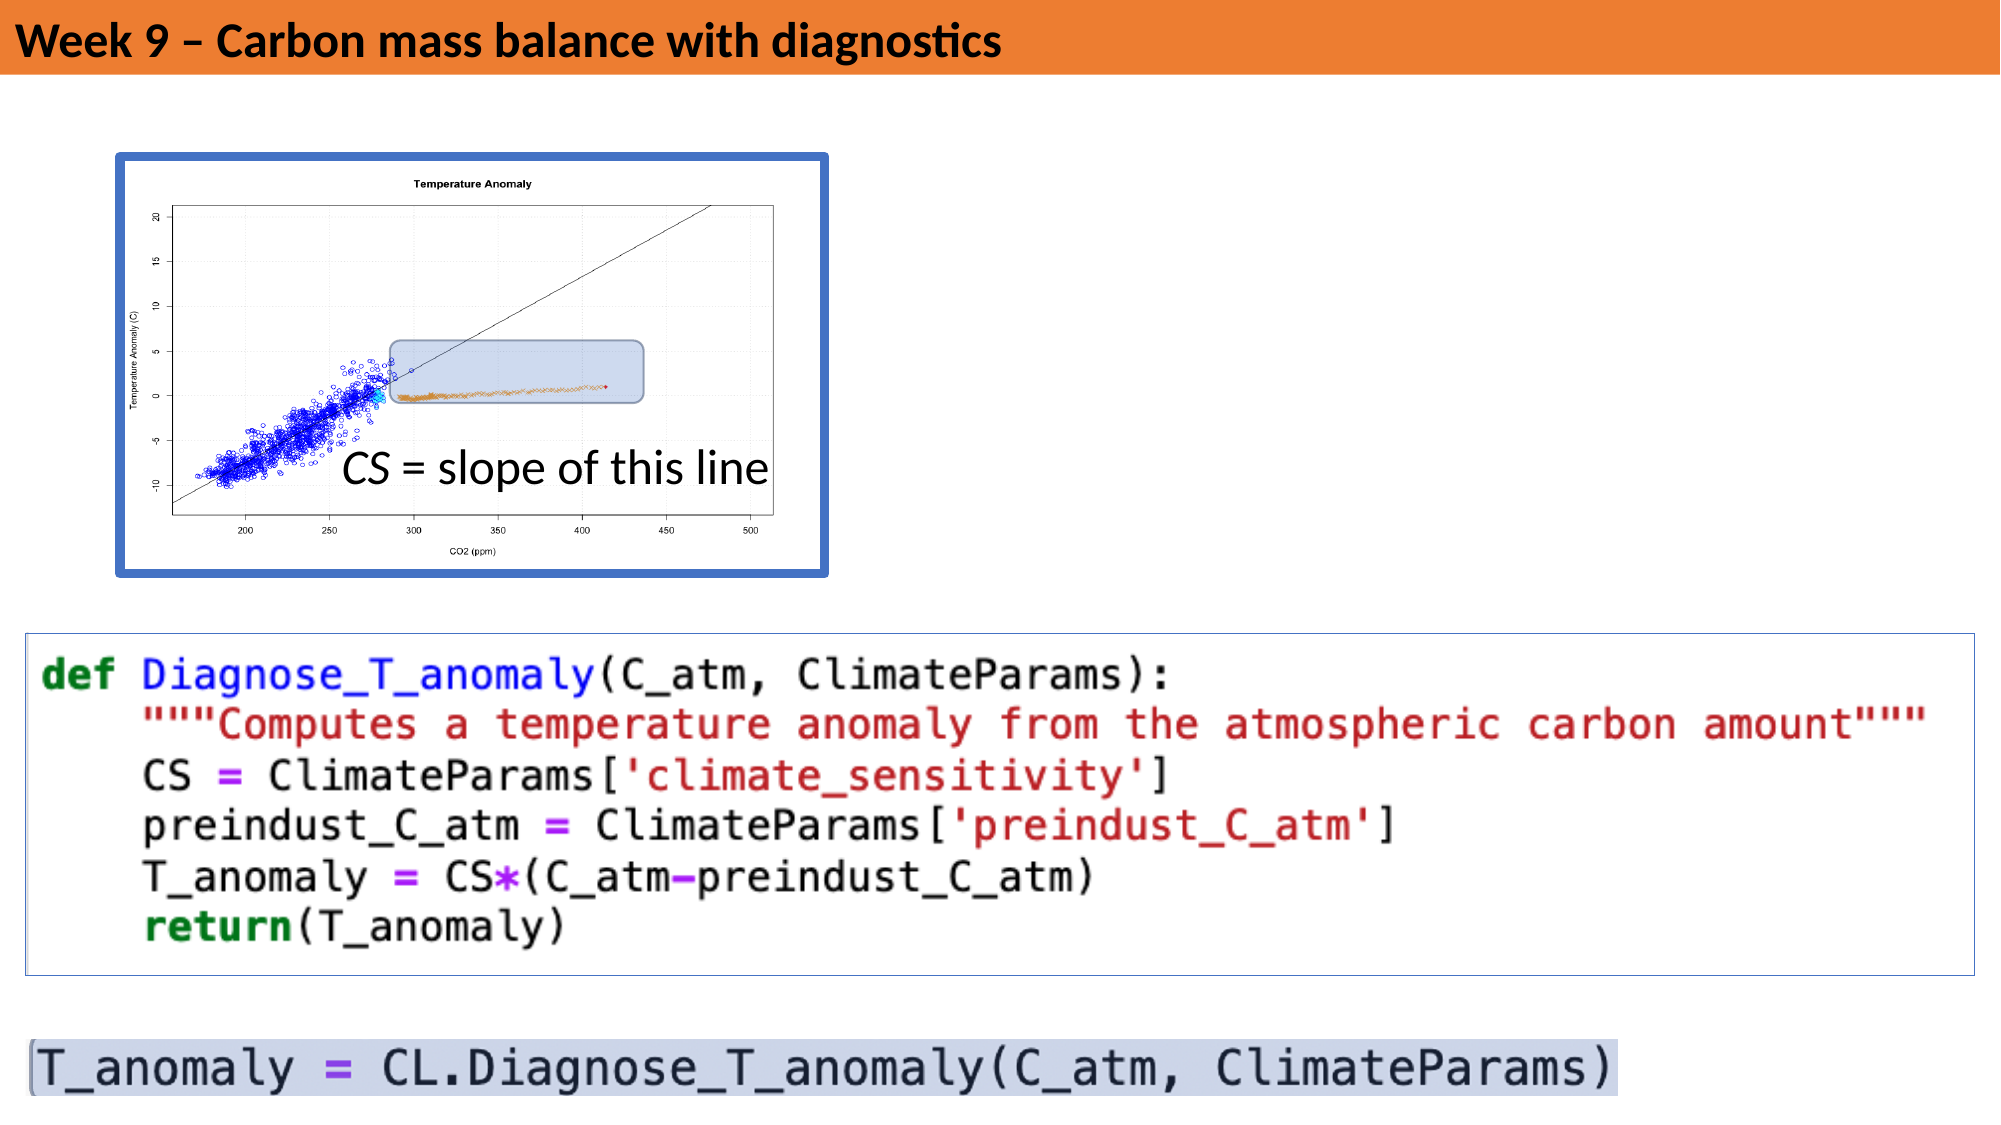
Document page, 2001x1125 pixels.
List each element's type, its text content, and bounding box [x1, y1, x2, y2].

picture [25, 1038, 1618, 1096]
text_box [124, 161, 821, 570]
picture [25, 632, 1975, 975]
text_box Week 9 – Carbon mass balance with diagnostics [0, 0, 2000, 75]
